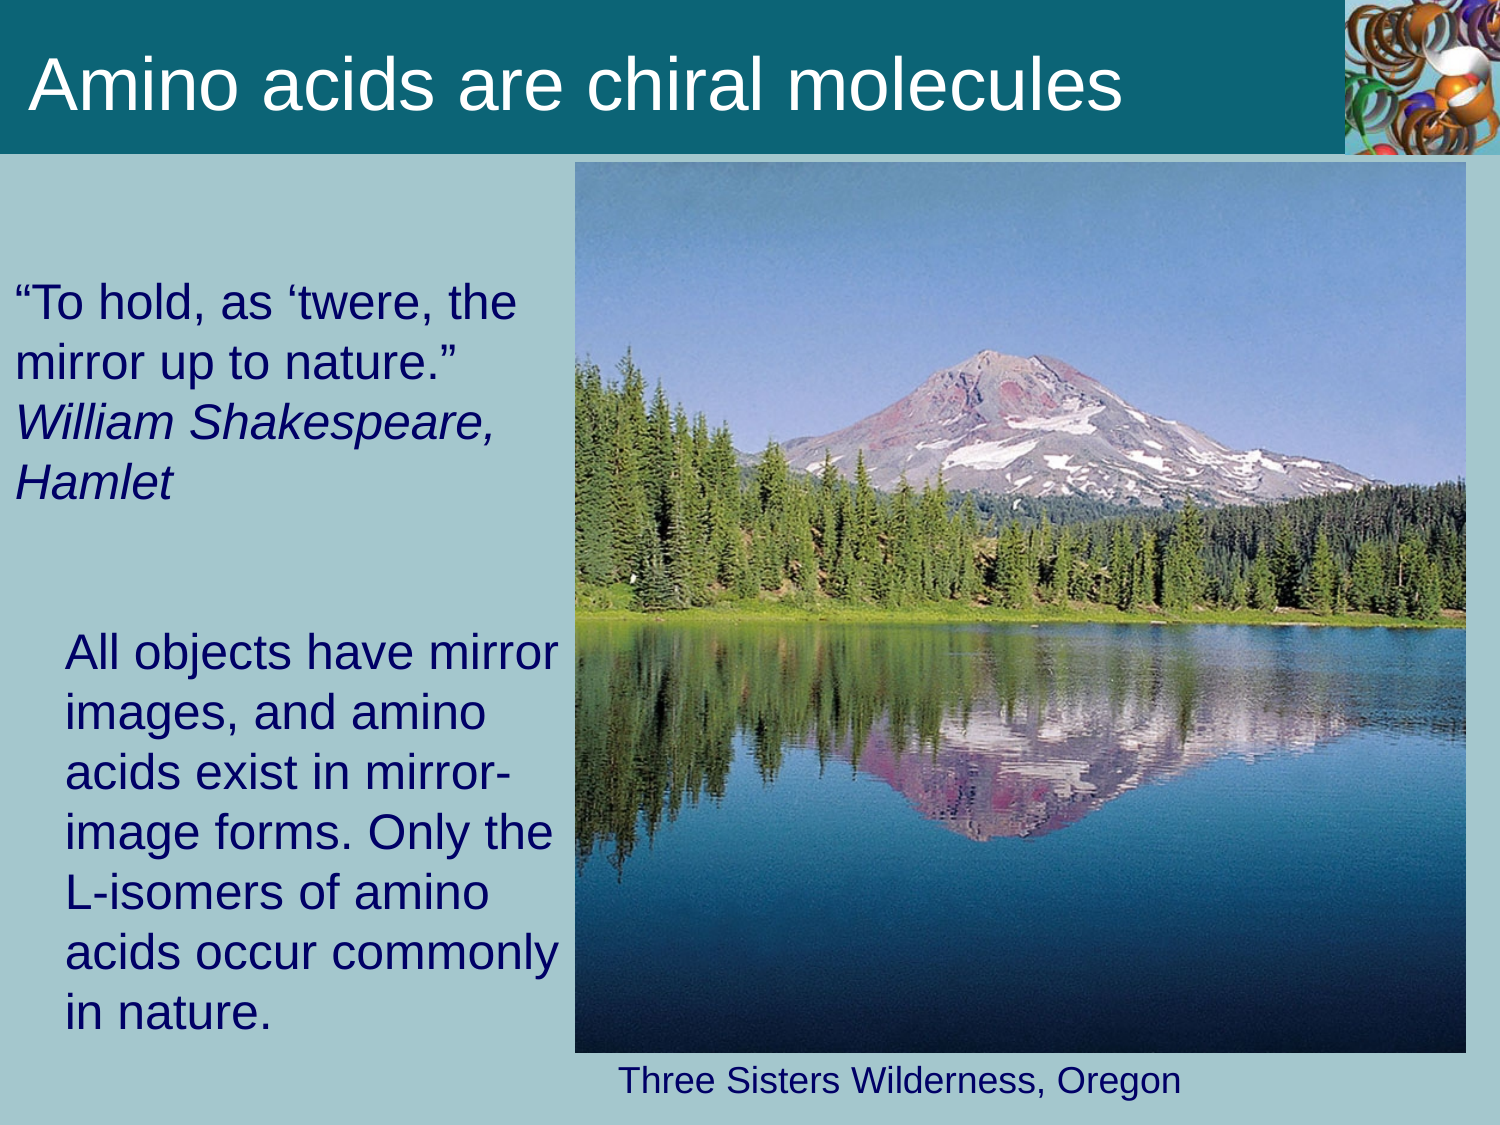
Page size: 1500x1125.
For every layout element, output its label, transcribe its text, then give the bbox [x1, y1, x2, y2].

text_box Three Sisters Wilderness, Oregon [603, 1061, 1197, 1109]
picture [574, 162, 1466, 1053]
text_box All objects have mirror images, and amino acids exist in mirror-image forms. Only the L-isomers of amino acids occur commonly in nature. [50, 612, 569, 1048]
title Amino acids are chiral molecules [13, 11, 1388, 149]
picture [1345, 0, 1500, 155]
text_box “To hold, as ‘twere, the mirror up to nature.” William Shakespeare, Hamlet [0, 262, 569, 518]
